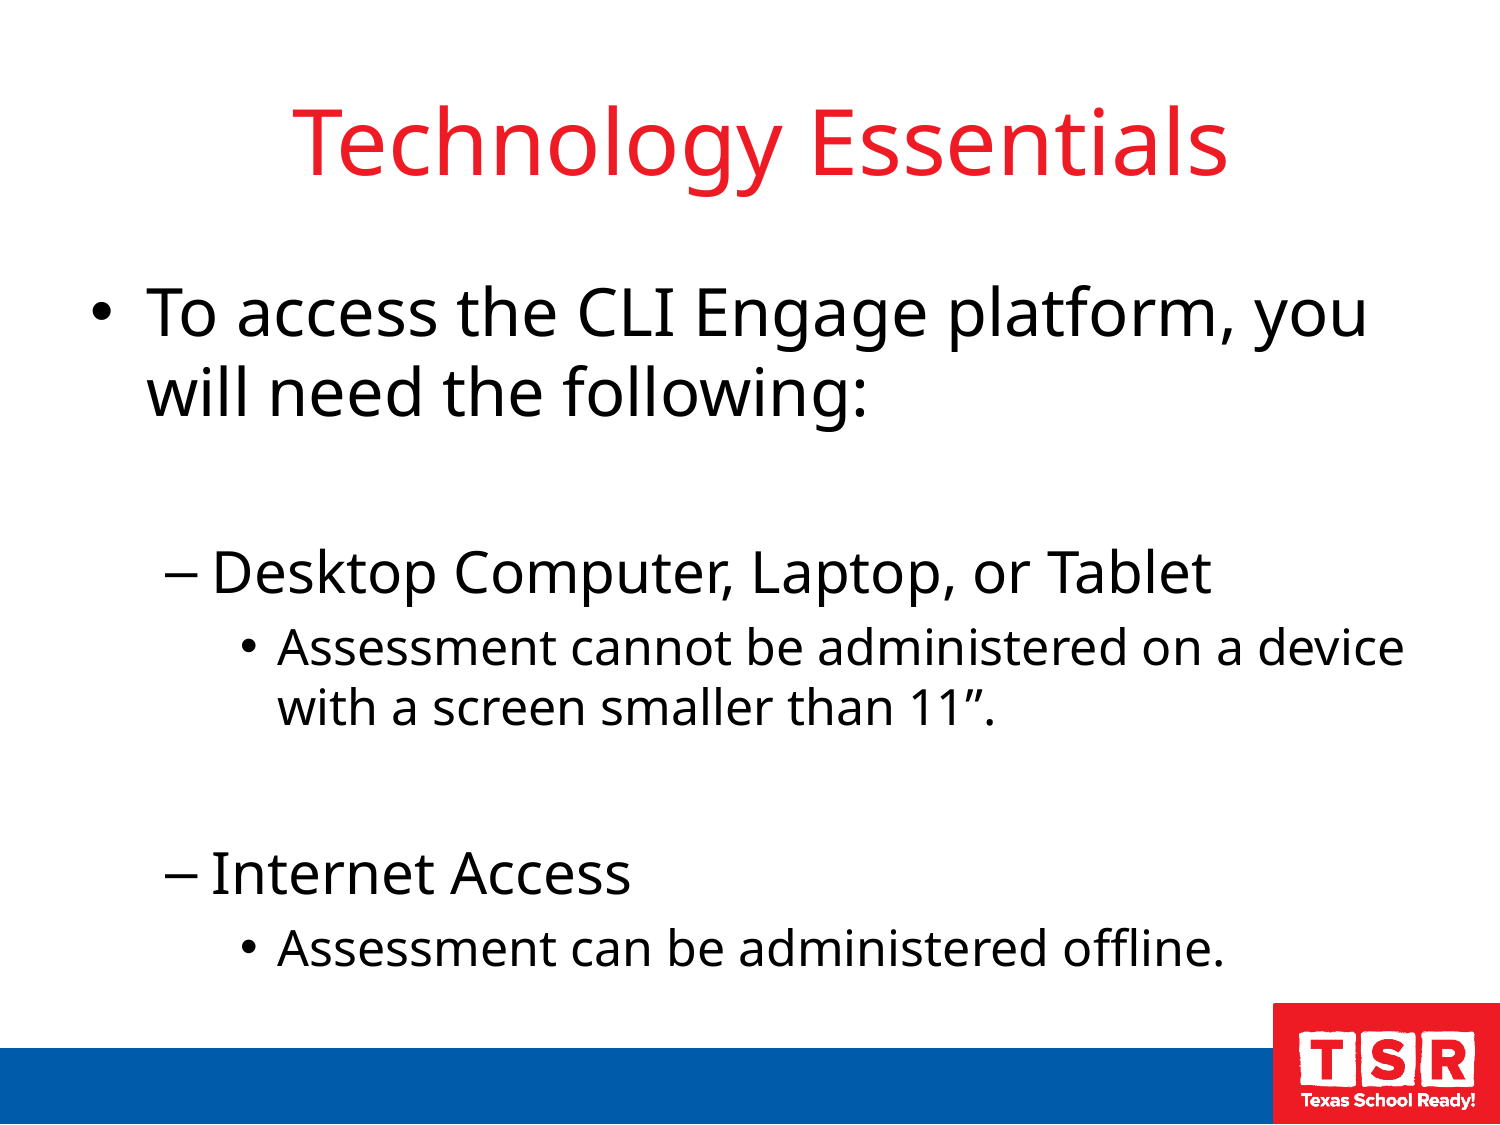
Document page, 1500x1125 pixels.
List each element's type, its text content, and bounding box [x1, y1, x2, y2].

title Technology Essentials [75, 45, 1425, 233]
picture [1299, 1031, 1475, 1110]
list To access the CLI Engage platform, you will need the following: Desktop Computer, Laptop, or Tablet Assessment cannot be administered on a device with a screen smaller than 11”. Internet Access Assessment can be administered offline. [75, 262, 1425, 1005]
